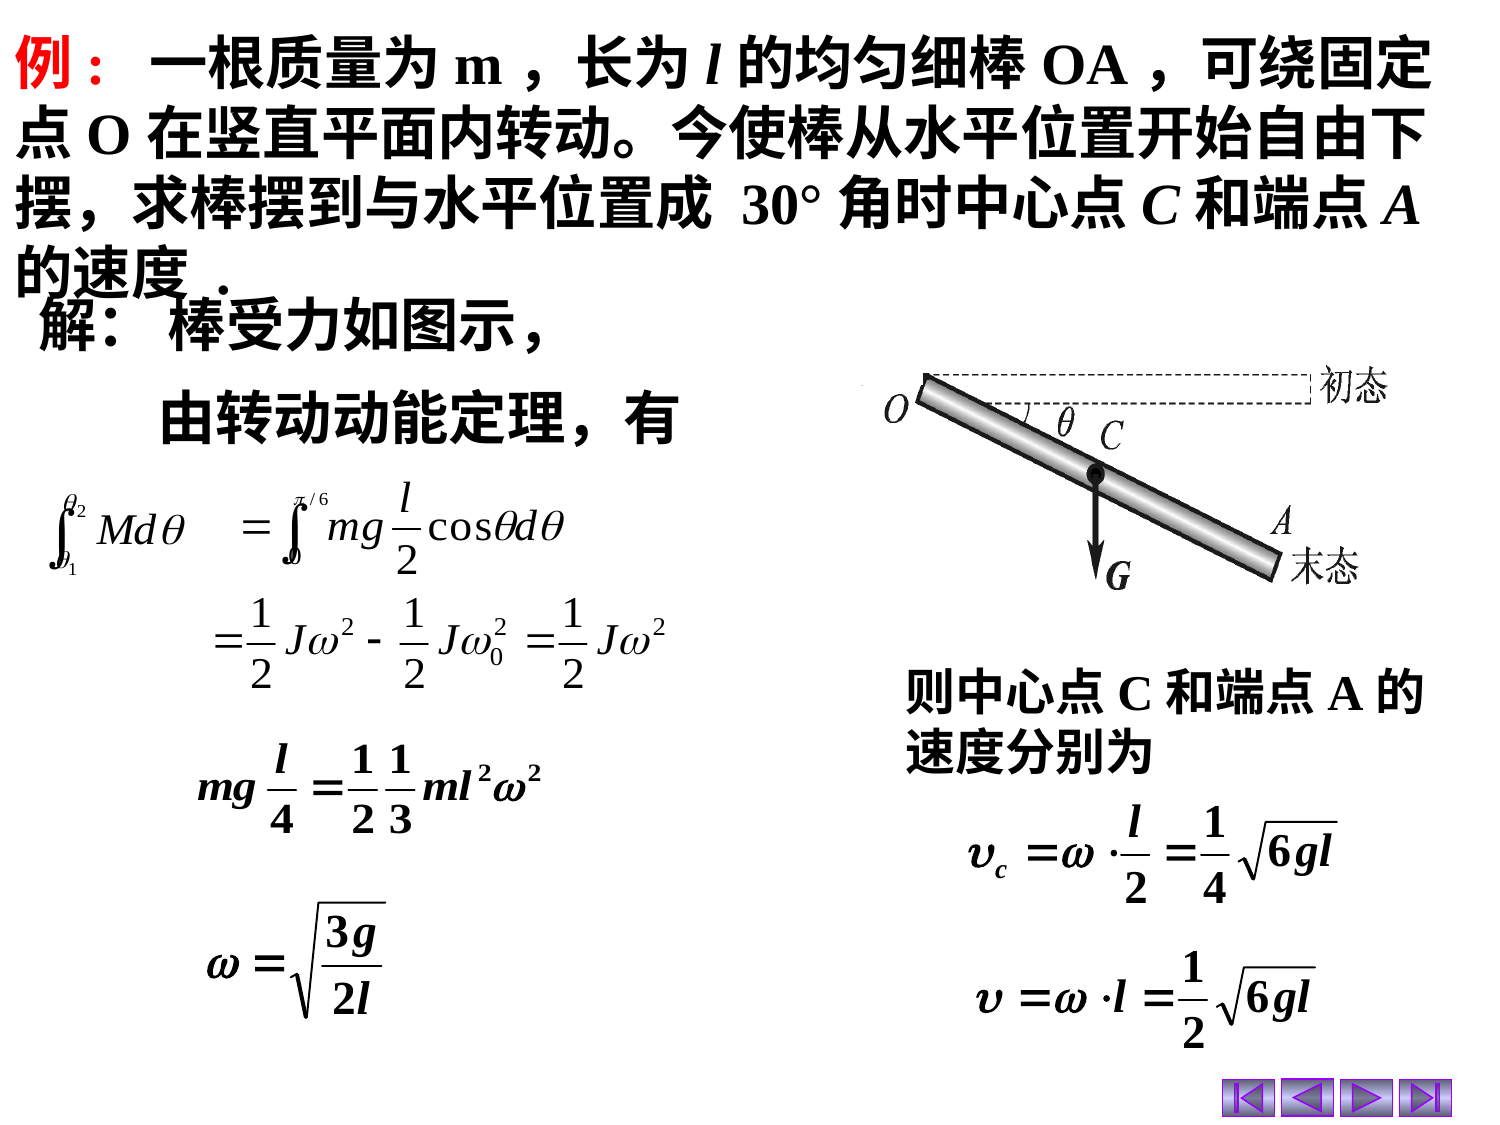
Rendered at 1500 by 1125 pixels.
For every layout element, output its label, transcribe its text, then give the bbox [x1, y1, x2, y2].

text_box 由转动动能定理，有 [142, 373, 756, 459]
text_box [199, 890, 394, 1030]
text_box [191, 584, 676, 699]
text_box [825, 255, 1396, 603]
text_box 例: 一根质量为m，长为l的均匀细棒OA，可绕固定点O在竖直平面内转动。今使棒从水平位置开始自由下摆，求棒摆到与水平位置成 30°角时中心点C和端点A的速度 . [0, 18, 1500, 314]
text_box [189, 732, 552, 844]
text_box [231, 470, 667, 585]
text_box 则中心点C和端点A的速度分别为 [890, 653, 1489, 789]
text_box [34, 482, 196, 585]
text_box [963, 791, 1348, 914]
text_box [971, 937, 1325, 1060]
text_box 解： 棒受力如图示， [23, 281, 797, 436]
